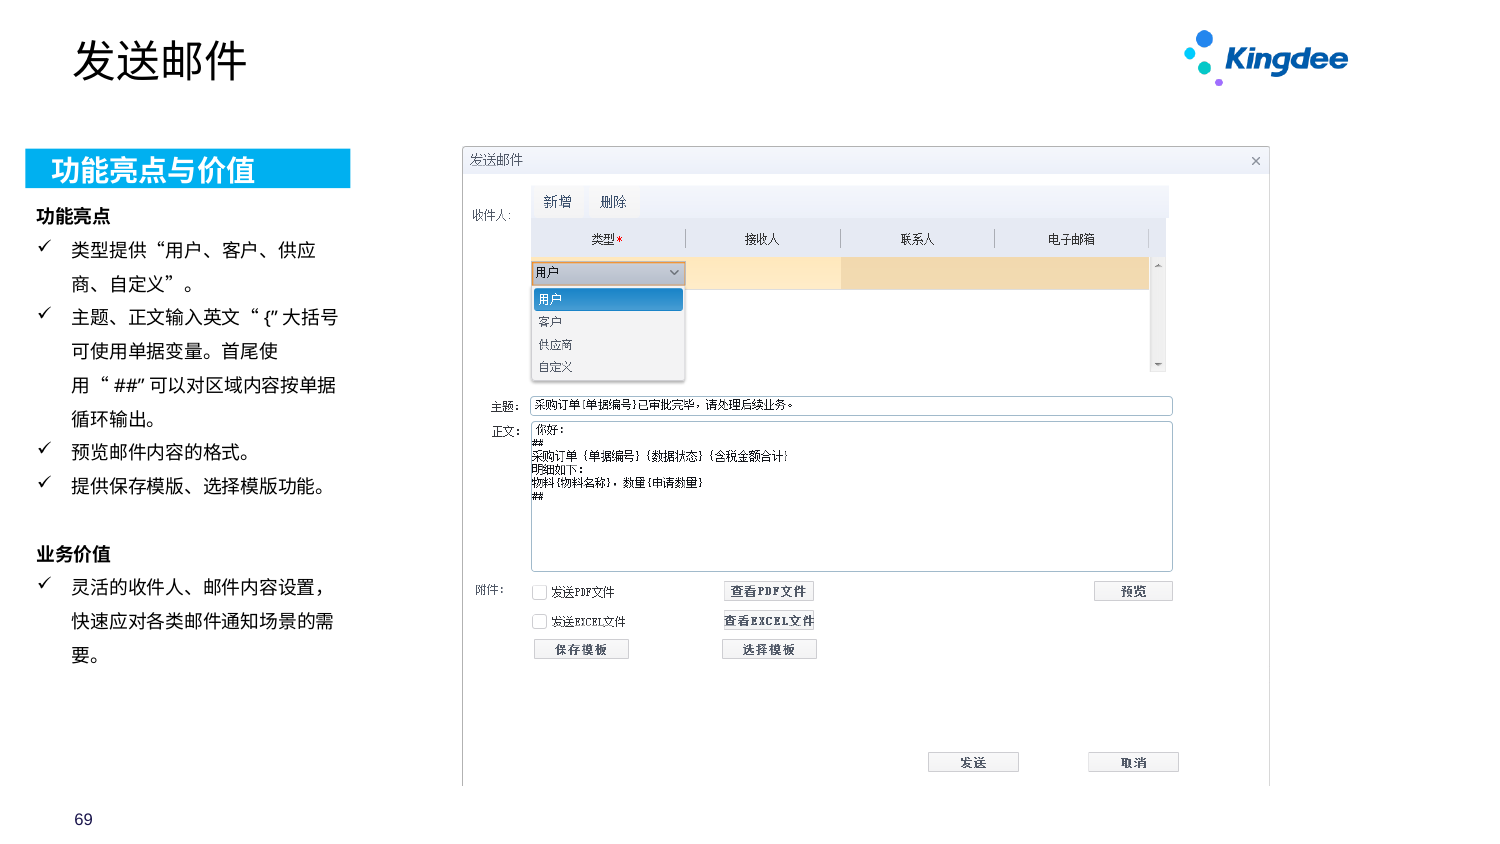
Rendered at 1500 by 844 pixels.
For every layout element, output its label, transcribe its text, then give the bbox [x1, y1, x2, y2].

text_box [25, 148, 39, 188]
text_box [329, 148, 351, 188]
title 发送邮件 [72, 33, 1452, 121]
text_box 功能亮点与价值 [39, 146, 329, 188]
text_box 功能亮点 类型提供“用户、客户、供应商、自定义”。 主题、正文输入英文“{”大括号可使用单据变量。首尾使用“##”可以对区域内容按单据循环输出。 预览邮件内容的格式。 提供保存模版、选择模版功能。 业务价值 灵活的收件人、邮件内容设置，快速应对各类邮件通知场景的需要。 [25, 188, 351, 672]
picture [462, 146, 1270, 786]
